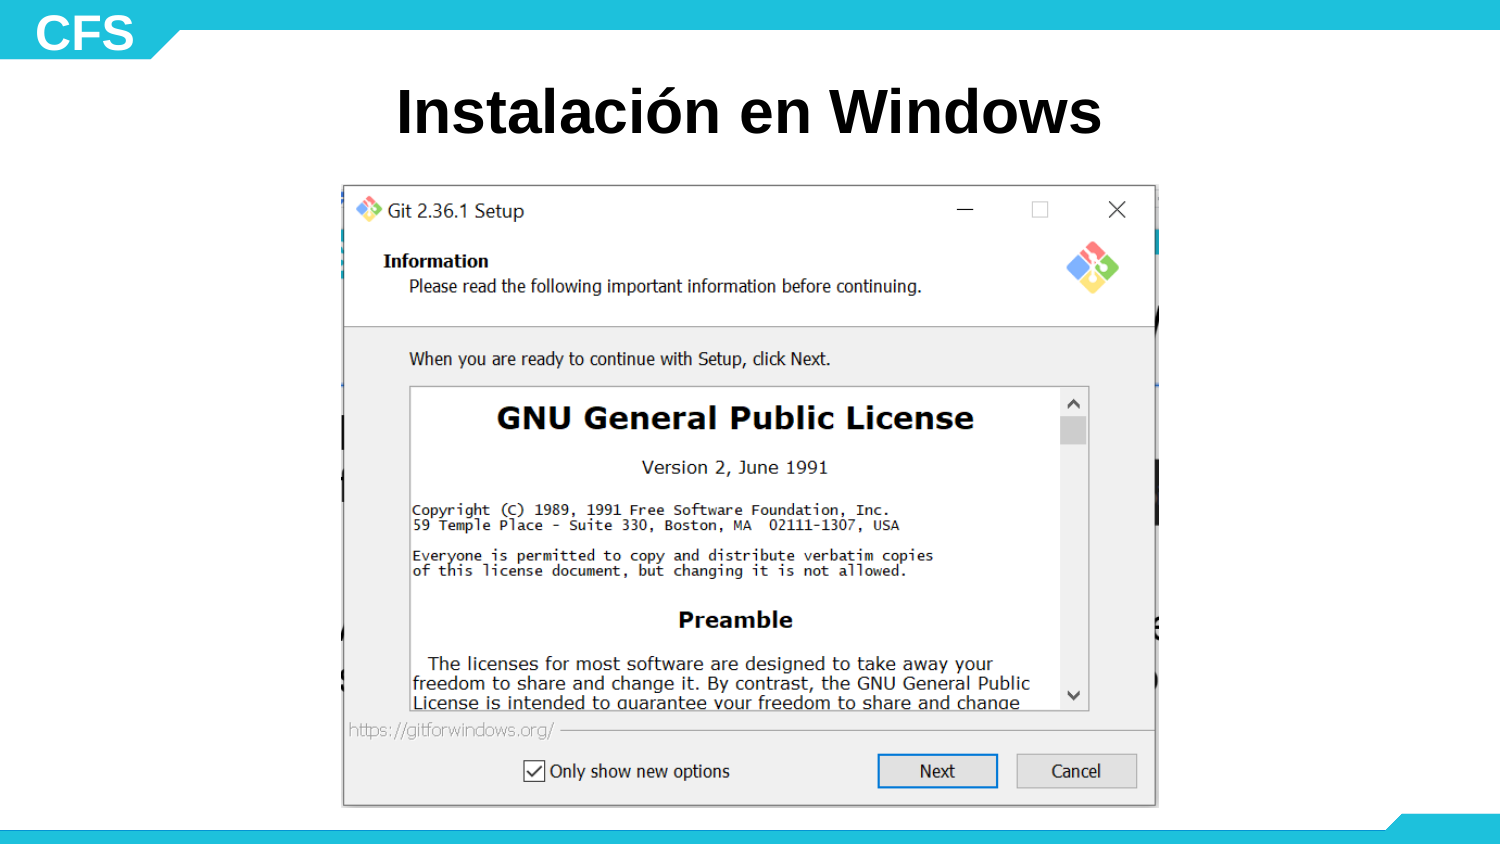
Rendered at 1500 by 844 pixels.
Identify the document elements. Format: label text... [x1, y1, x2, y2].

text_box Instalación en Windows [103, 33, 1397, 184]
picture [341, 183, 1159, 809]
